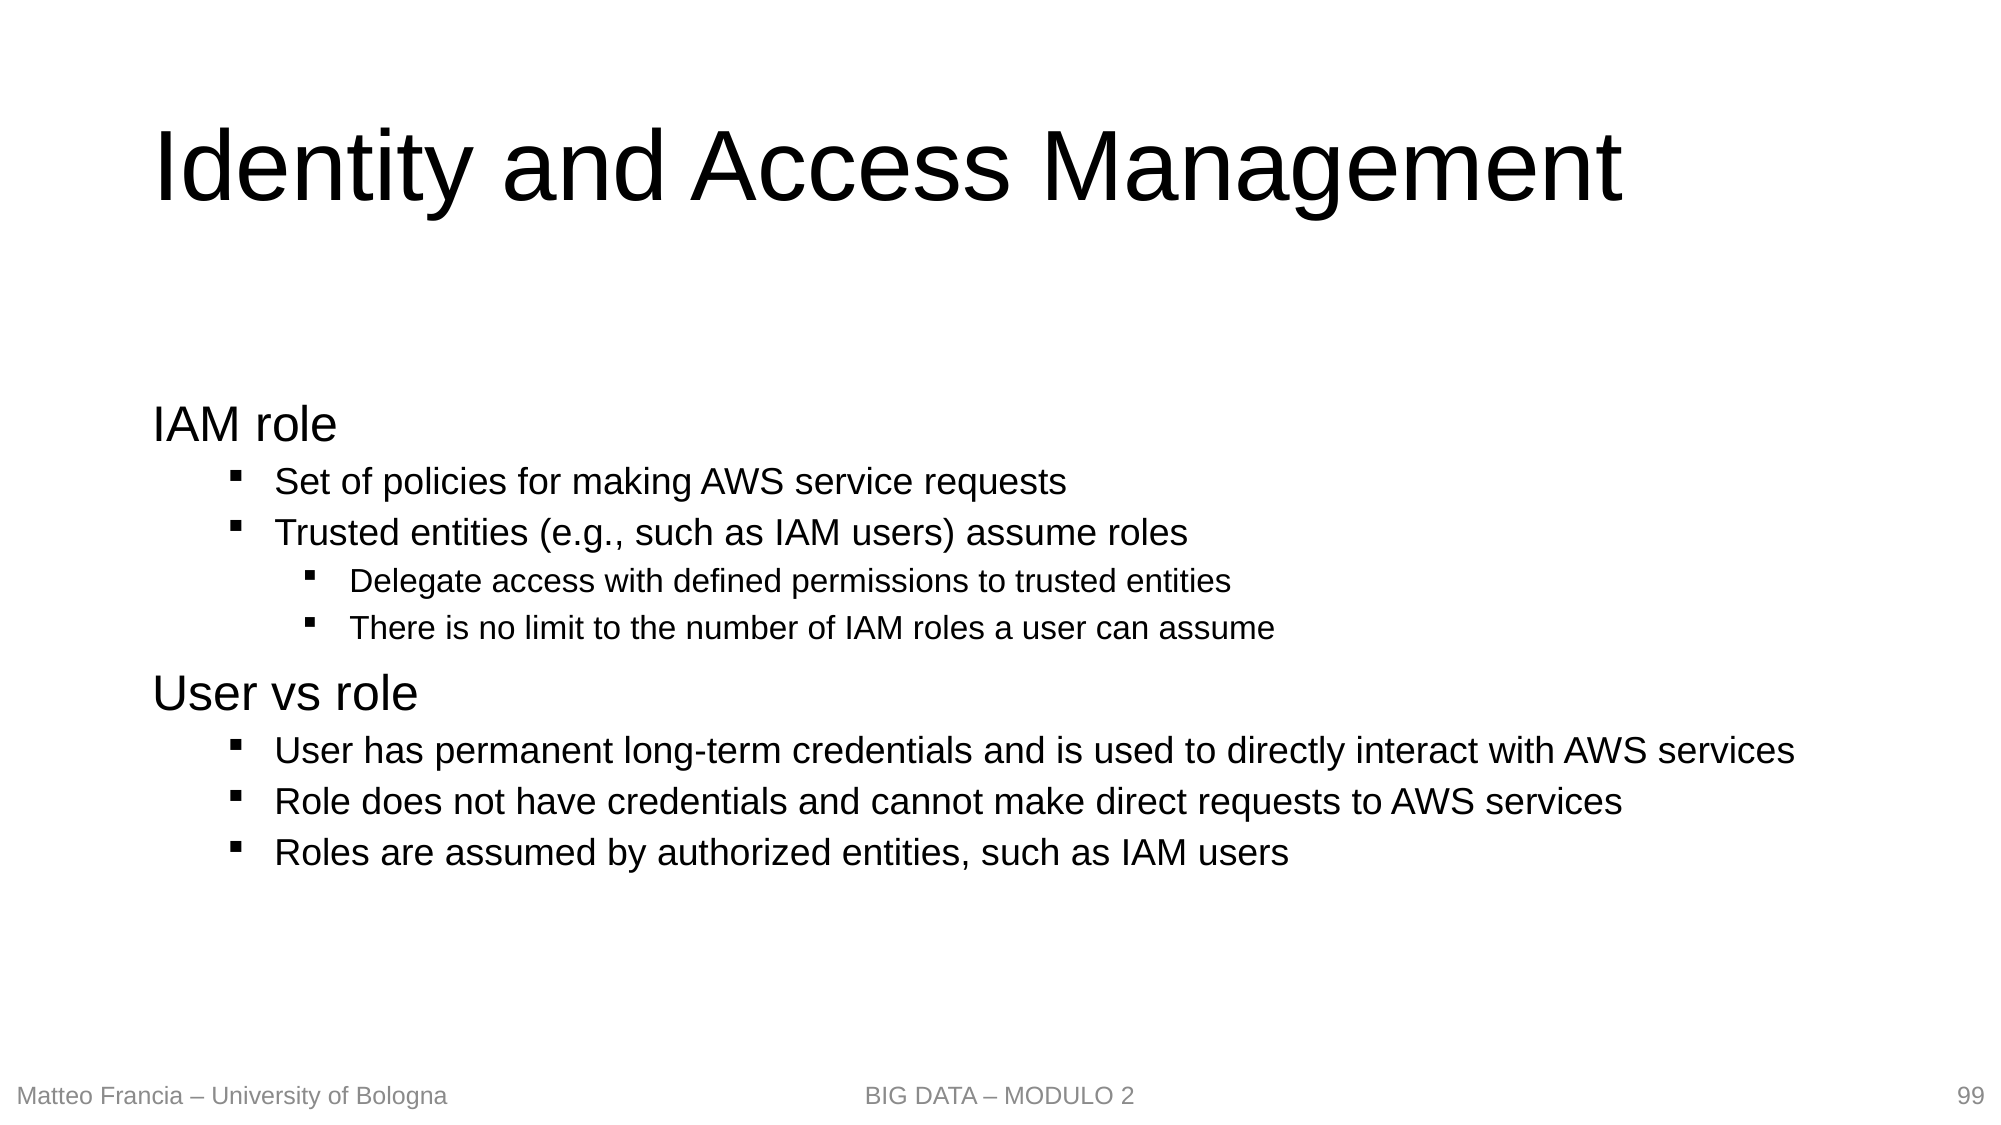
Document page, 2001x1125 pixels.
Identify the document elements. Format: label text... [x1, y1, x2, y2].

footer Matteo Francia – University of Bologna [0, 1065, 466, 1125]
list IAM role Set of policies for making AWS service requests Trusted entities (e.g., such as IAM users) assume roles Delegate access with defined permissions to trusted entities There is no limit to the number of IAM roles a user can assume User vs role User has permanent long-term credentials and is used to directly interact with AWS services Role does not have credentials and cannot make direct requests to AWS services Roles are assumed by authorized entities, such as IAM users [137, 278, 1863, 993]
slide_number 99 [1550, 1065, 2000, 1125]
title Identity and Access Management [137, 59, 1863, 278]
